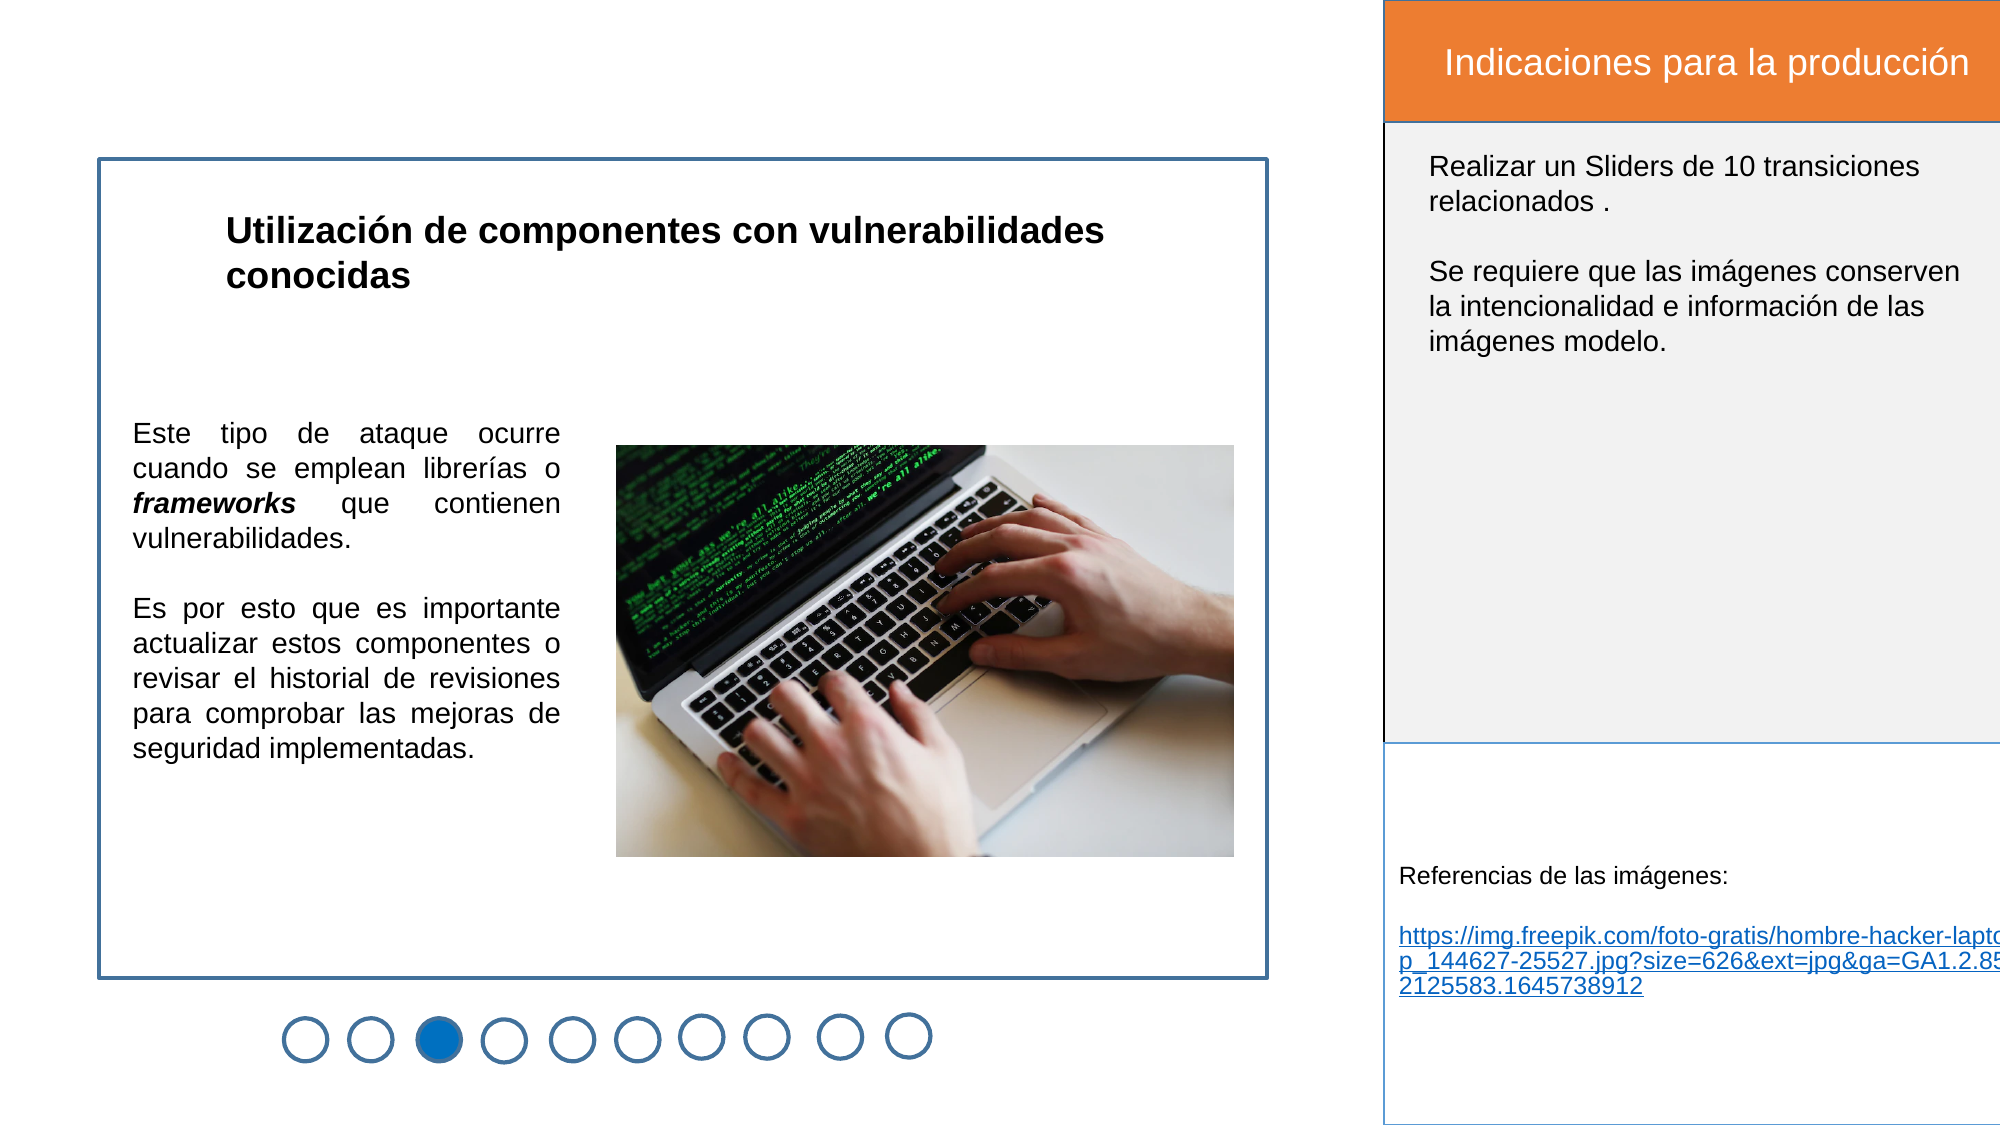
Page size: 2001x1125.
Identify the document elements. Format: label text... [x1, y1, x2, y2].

text_box [283, 1018, 328, 1062]
text_box [745, 1015, 789, 1059]
text_box [550, 1018, 595, 1062]
text_box [616, 1018, 660, 1062]
text_box [417, 1018, 461, 1062]
text_box Utilización de componentes con vulnerabilidades conocidas [210, 199, 1156, 304]
text_box [680, 1015, 724, 1059]
text_box [99, 159, 1267, 979]
text_box [349, 1018, 393, 1062]
text_box [887, 1014, 931, 1058]
text_box [1383, 122, 2000, 743]
text_box [818, 1015, 863, 1059]
text_box Este tipo de ataque ocurre cuando se emplean librerías o frameworks que contienen vulnerabilidades. Es por esto que es importante actualizar estos componentes o revisar el historial de revisiones para comprobar las mejoras de seguridad implementadas. [117, 407, 577, 912]
text_box [482, 1019, 527, 1063]
text_box Referencias de las imágenes: https://img.freepik.com/foto-gratis/hombre-hacker-laptop_144627-25527.jpg?size=626&ext=jpg&ga=GA1.2.852125583.1645738912 [1383, 743, 2000, 1125]
text_box Realizar un Sliders de 10 transiciones relacionados . Se requiere que las imágenes conserven la intencionalidad e información de las imágenes modelo. [1413, 139, 2000, 423]
picture [615, 445, 1234, 857]
text_box Indicaciones para la producción [1383, 0, 2000, 122]
